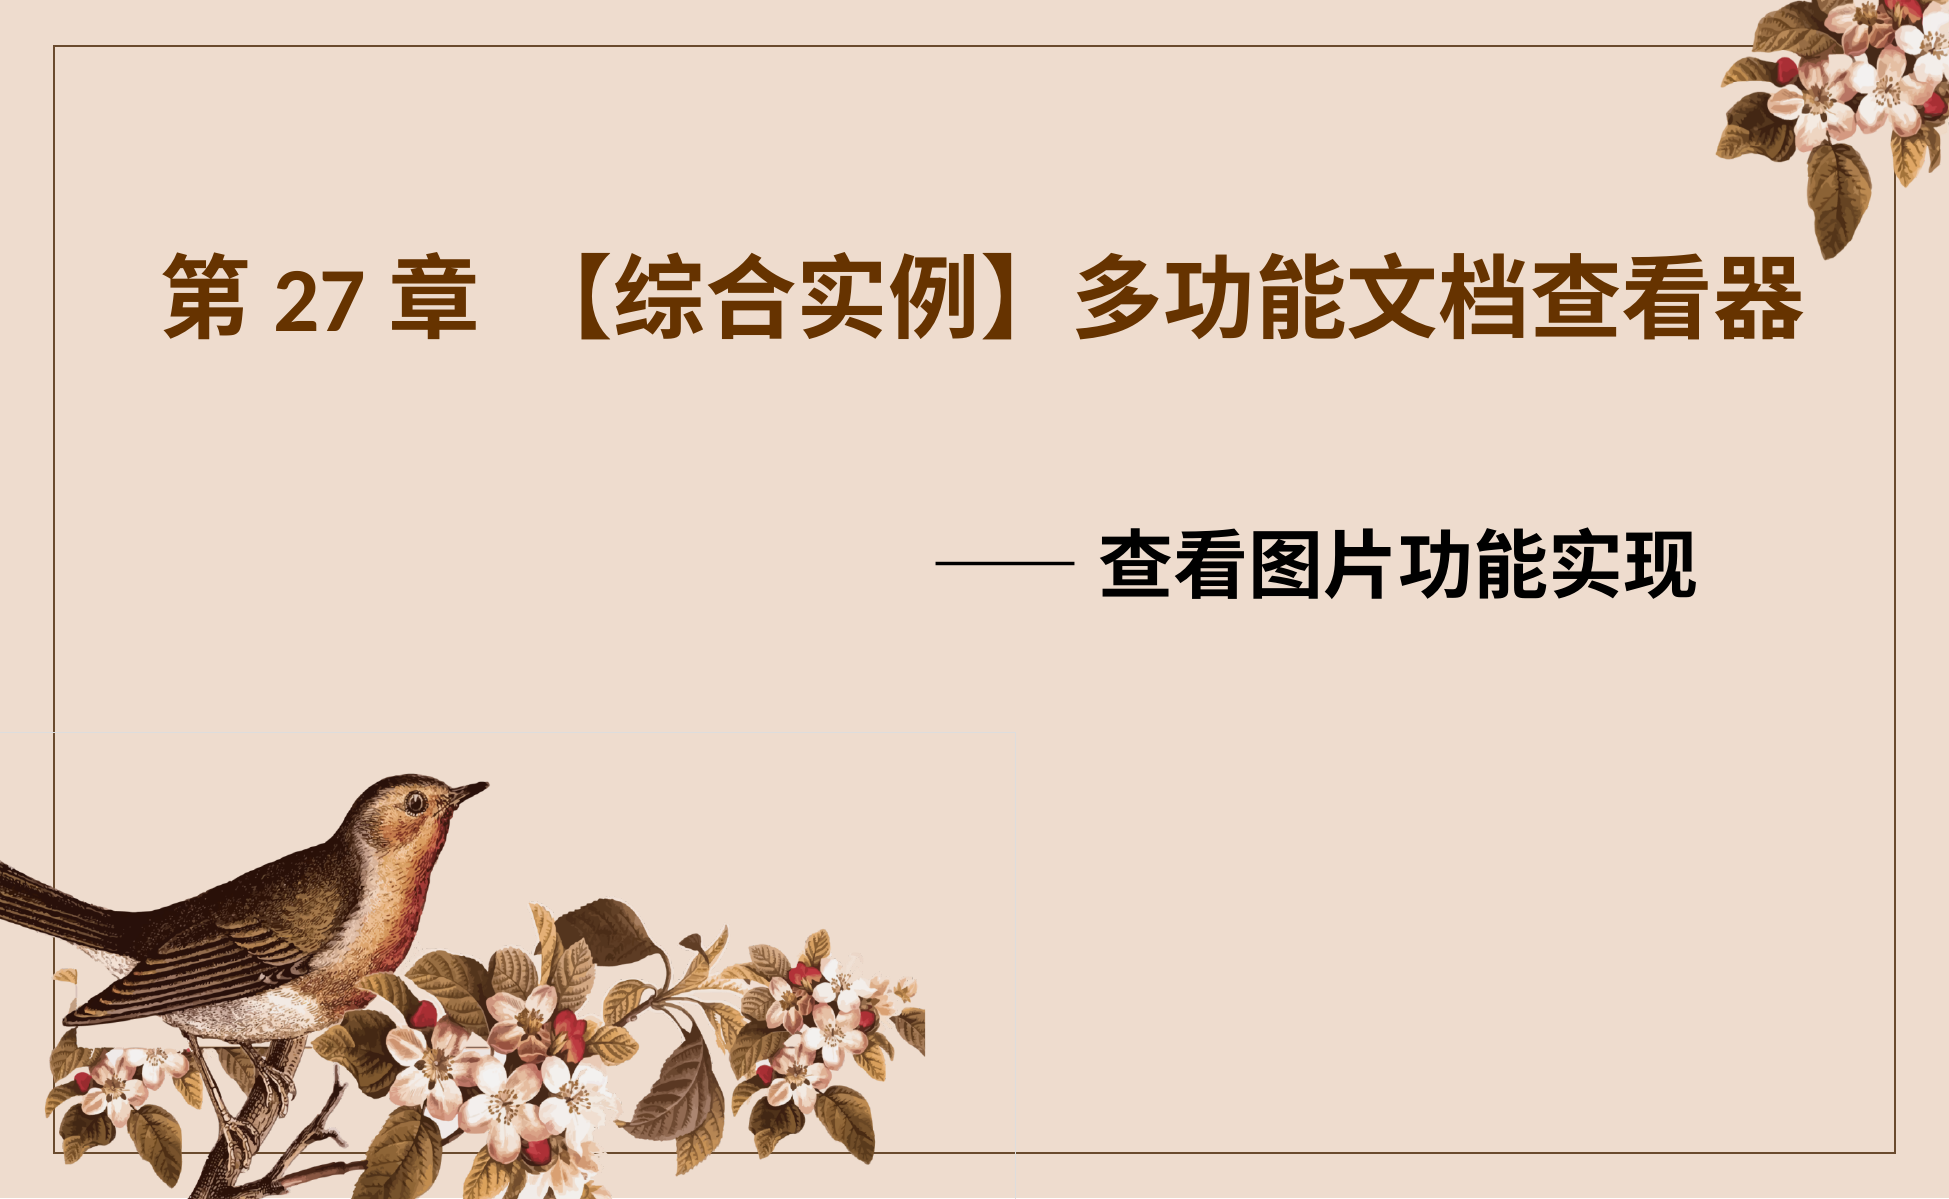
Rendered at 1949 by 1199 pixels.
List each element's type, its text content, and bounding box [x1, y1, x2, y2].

text_box 第27章 【综合实例】多功能文档查看器 [145, 232, 1838, 358]
picture [1654, 0, 1949, 306]
text_box ——查看图片功能实现 [915, 510, 1795, 616]
picture [0, 733, 1015, 1199]
